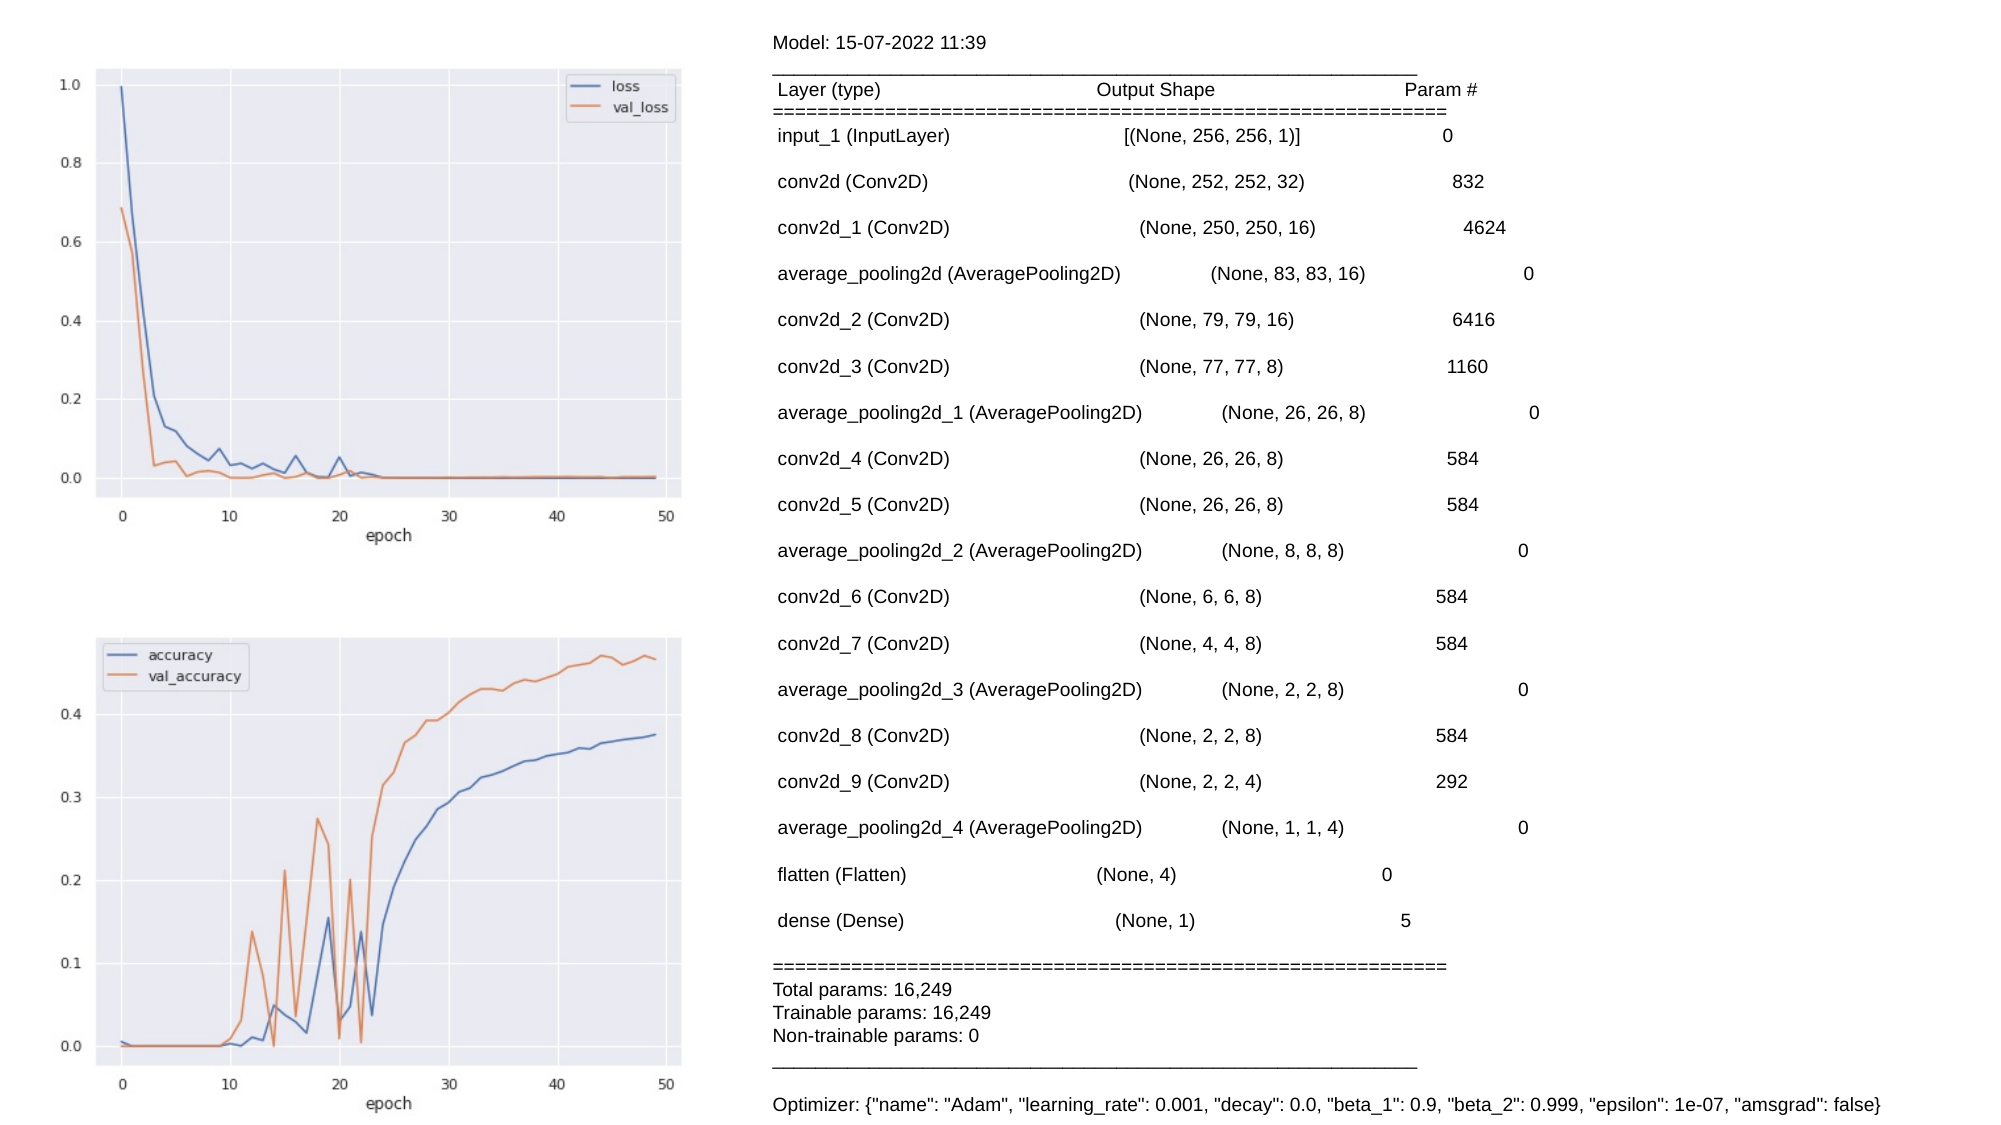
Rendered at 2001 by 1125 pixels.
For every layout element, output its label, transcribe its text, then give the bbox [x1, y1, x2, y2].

text_box Model: 15-07-2022 11:39 ____________________________________________________________ Layer (type) Output Shape Param # ============================================================ input_1 (InputLayer) [(None, 256, 256, 1)] 0 conv2d (Conv2D) (None, 252, 252, 32) 832 conv2d_1 (Conv2D) (None, 250, 250, 16) 4624 average_pooling2d (AveragePooling2D) (None, 83, 83, 16) 0 conv2d_2 (Conv2D) (None, 79, 79, 16) 6416 conv2d_3 (Conv2D) (None, 77, 77, 8) 1160 average_pooling2d_1 (AveragePooling2D) (None, 26, 26, 8) 0 conv2d_4 (Conv2D) (None, 26, 26, 8) 584 conv2d_5 (Conv2D) (None, 26, 26, 8) 584 average_pooling2d_2 (AveragePooling2D) (None, 8, 8, 8) 0 conv2d_6 (Conv2D) (None, 6, 6, 8) 584 conv2d_7 (Conv2D) (None, 4, 4, 8) 584 average_pooling2d_3 (AveragePooling2D) (None, 2, 2, 8) 0 conv2d_8 (Conv2D) (None, 2, 2, 8) 584 conv2d_9 (Conv2D) (None, 2, 2, 4) 292 average_pooling2d_4 (AveragePooling2D) (None, 1, 1, 4) 0 flatten (Flatten) (None, 4) 0 dense (Dense) (None, 1) 5 ============================================================ Total params: 16,249 Trainable params: 16,249 Non-trainable params: 0 ____________________________________________________________ Optimizer: {"name": "Adam", "learning_rate": 0.001, "decay": 0.0, "beta_1": 0.9, "beta_2": 0.999, "epsilon": 1e-07, "amsgrad": false} [759, 0, 2000, 1125]
picture [0, 0, 758, 1125]
